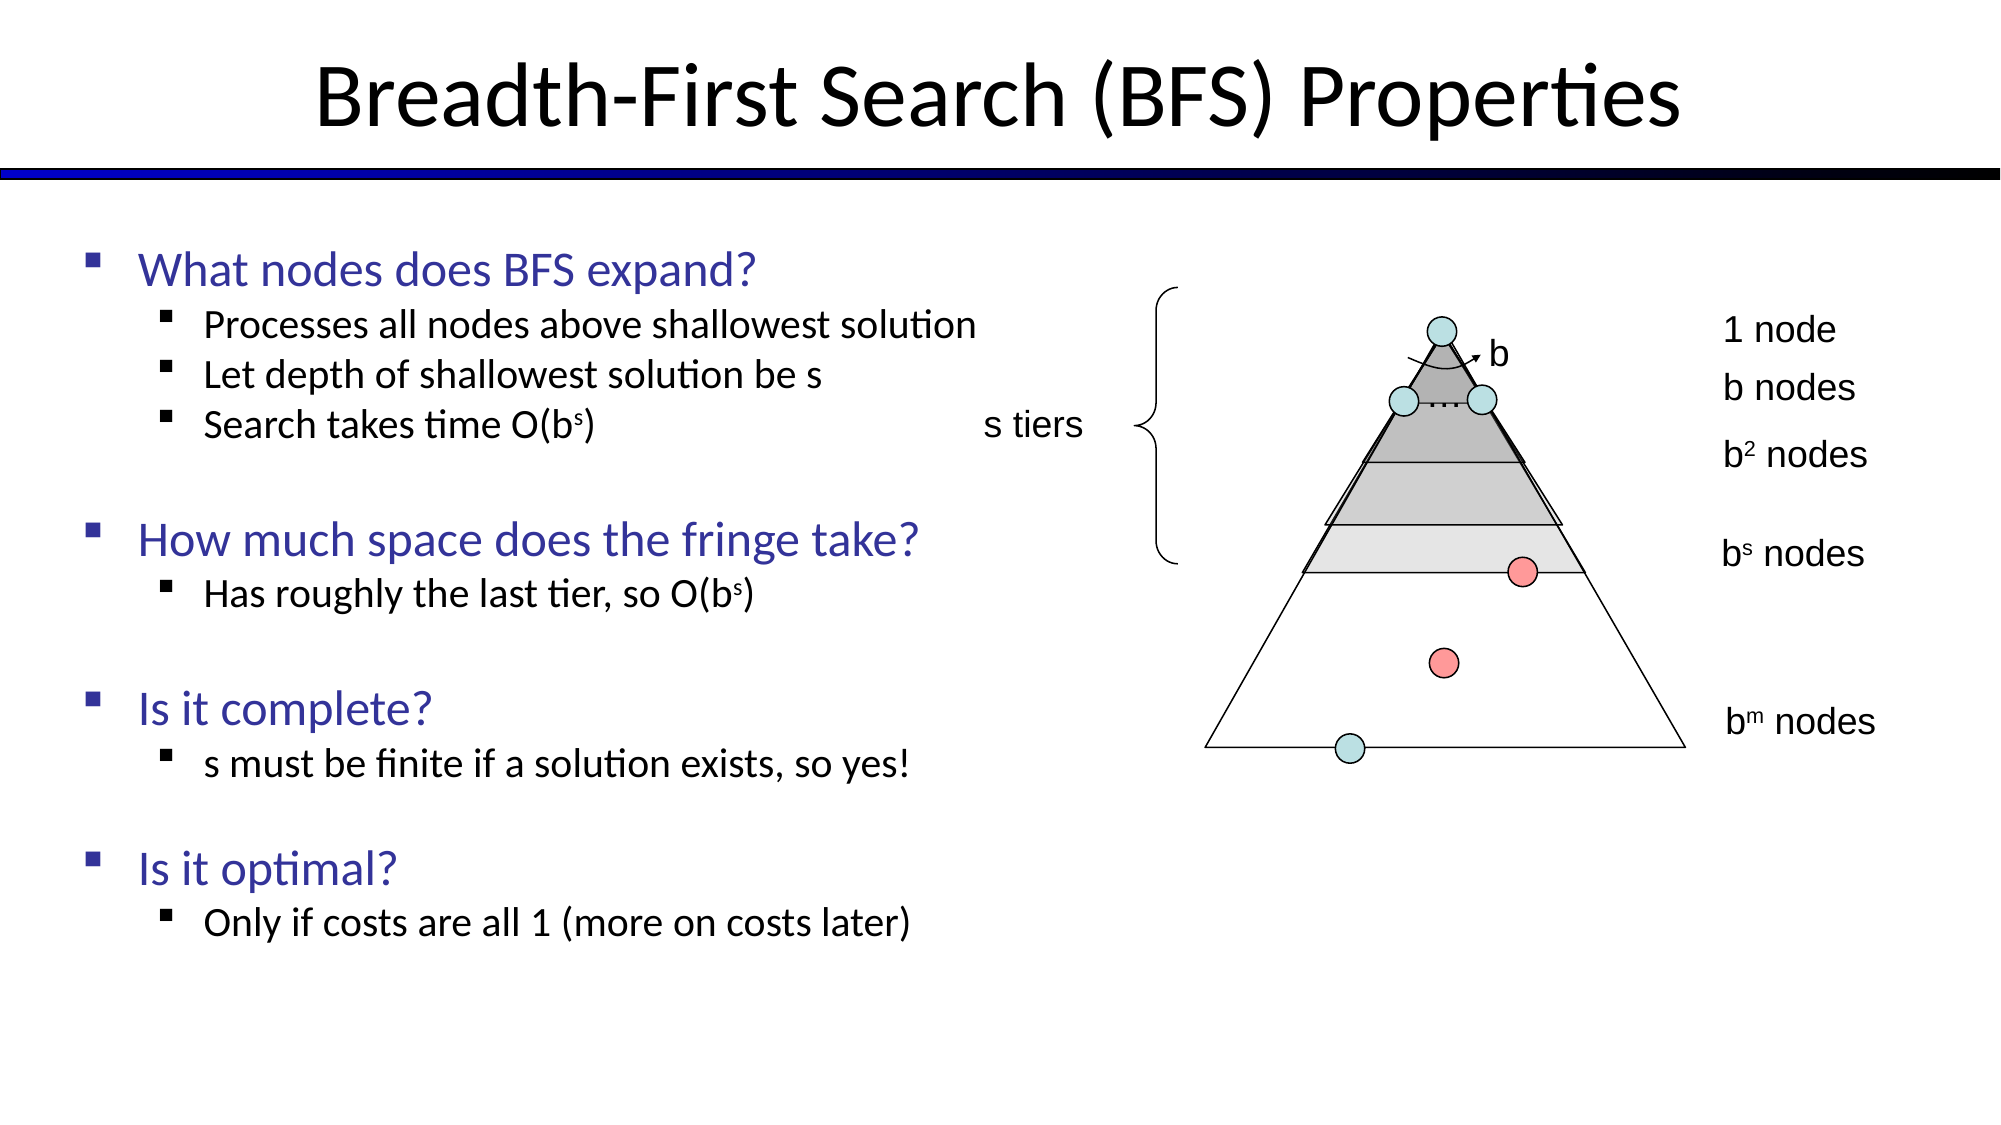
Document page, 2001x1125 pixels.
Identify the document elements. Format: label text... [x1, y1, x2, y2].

text_box [1492, 411, 1525, 463]
text_box b nodes [1708, 355, 1892, 416]
title Breadth-First Search (BFS) Properties [0, 0, 2000, 184]
text_box [1427, 343, 1459, 356]
text_box [1156, 287, 1178, 564]
text_box 1 node [1707, 297, 1892, 358]
text_box b2 nodes [1708, 422, 1892, 483]
text_box [1407, 354, 1473, 369]
text_box … [1410, 362, 1456, 423]
text_box s tiers [968, 392, 1177, 453]
text_box [1429, 648, 1459, 678]
text_box [1335, 733, 1365, 764]
text_box b [1473, 321, 1523, 382]
text_box [1467, 385, 1497, 415]
text_box [1389, 386, 1410, 417]
text_box bs nodes [1706, 521, 1946, 582]
text_box [1205, 365, 1686, 748]
text_box [1508, 557, 1538, 587]
text_box [1522, 463, 1563, 525]
text_box bm nodes [1710, 689, 1950, 750]
text_box [1362, 413, 1394, 463]
list What nodes does BFS expand? Processes all nodes above shallowest solution Let depth of shallowest solution be s Search takes time O(bs) How much space does the fringe take? Has roughly the last tier, so O(bs) Is it complete? s must be finite if a solution exists, so yes! Is it optimal? Only if costs are all 1 (more on costs later) [66, 228, 1001, 1006]
text_box [1427, 316, 1457, 347]
text_box [1324, 463, 1366, 525]
